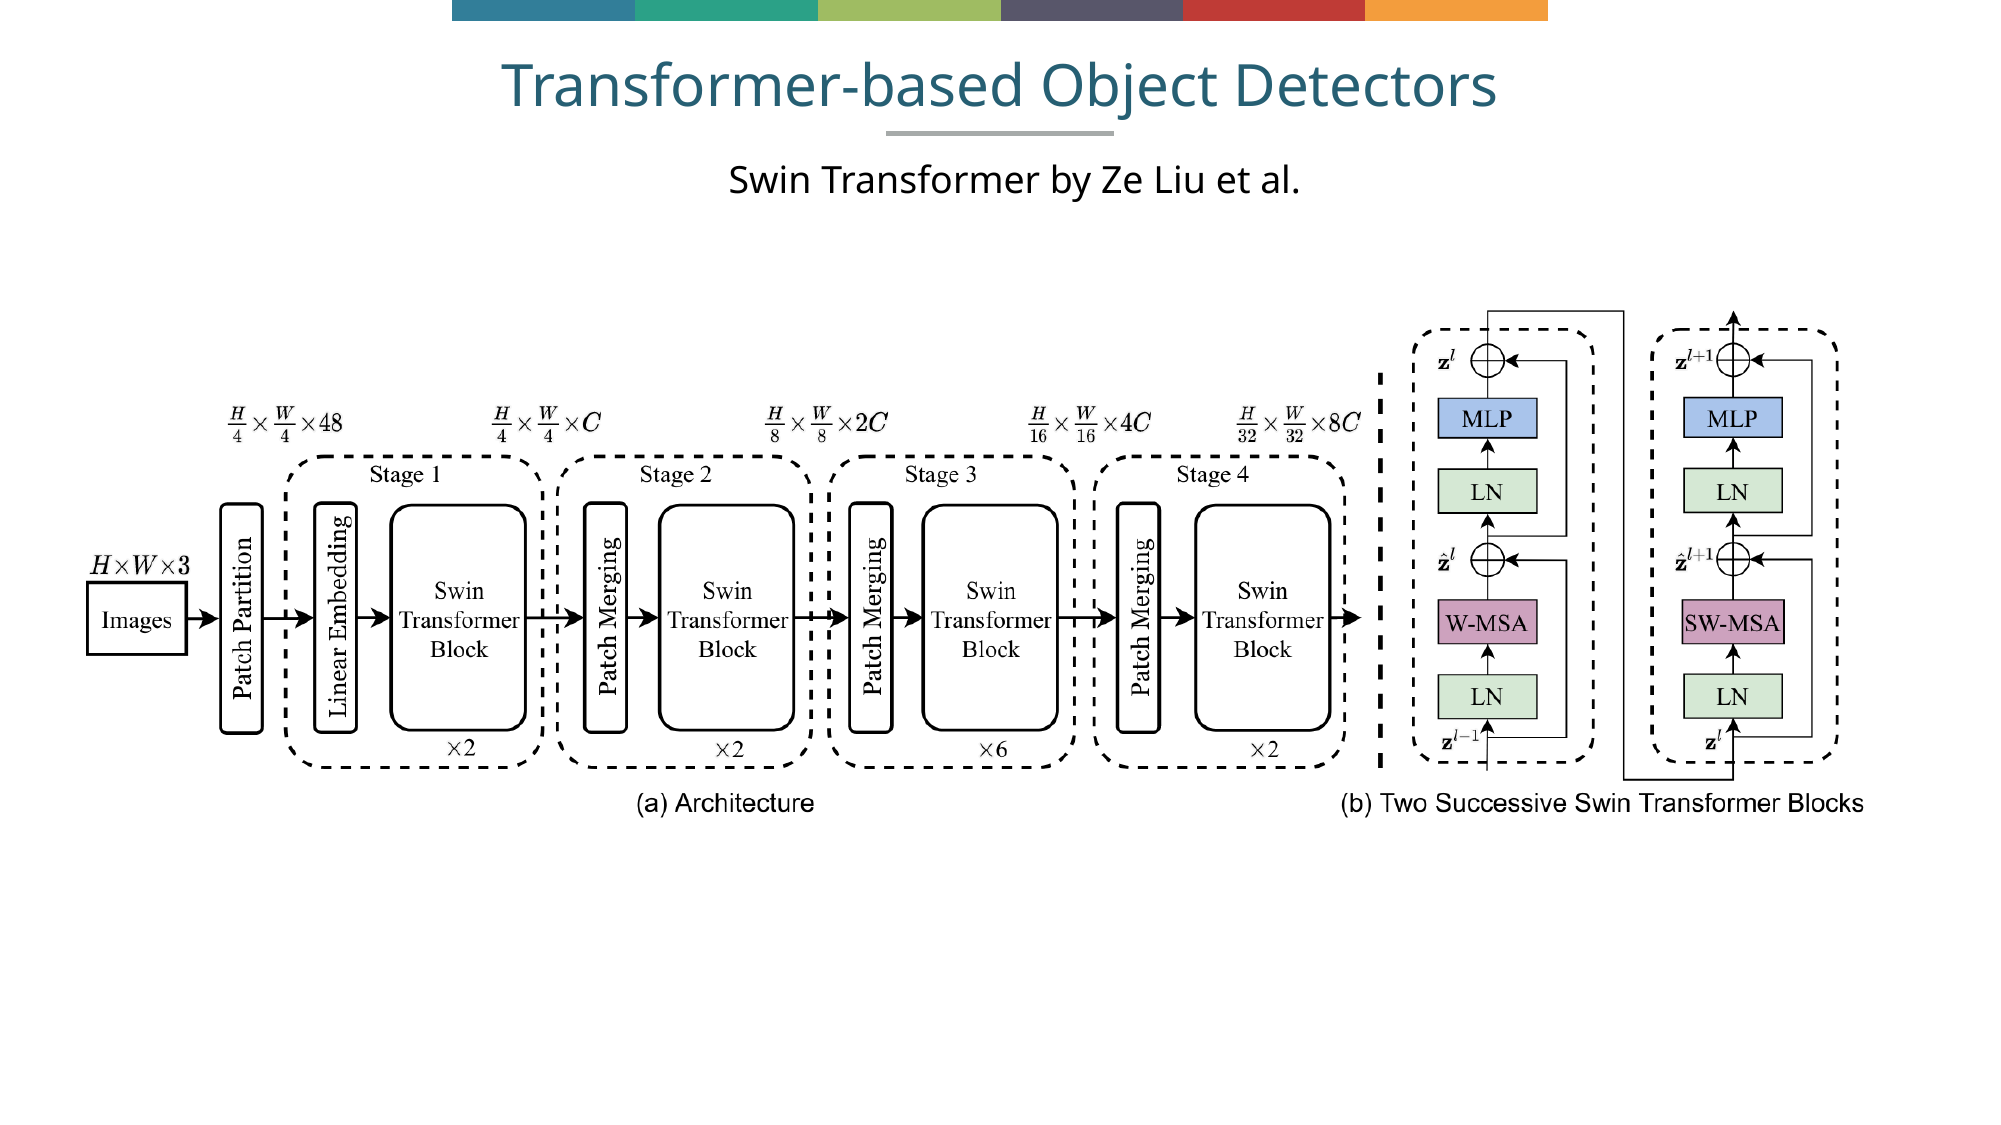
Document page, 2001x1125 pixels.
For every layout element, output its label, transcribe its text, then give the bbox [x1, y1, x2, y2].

list Swin Transformer by Ze Liu et al. [552, 151, 1478, 206]
title Transformer-based Object Detectors [453, 48, 1547, 119]
picture [64, 298, 1882, 826]
